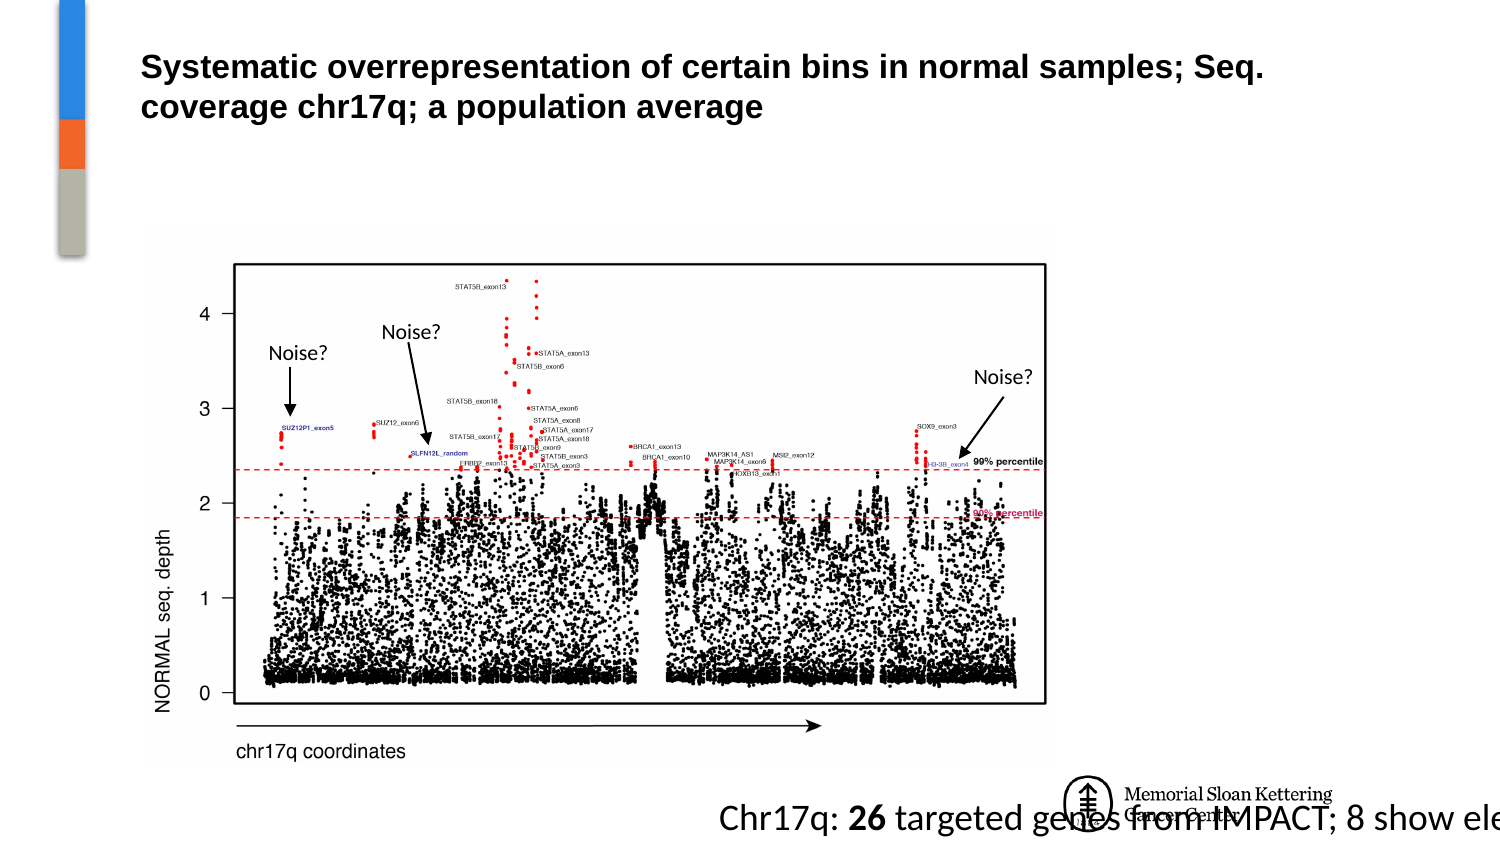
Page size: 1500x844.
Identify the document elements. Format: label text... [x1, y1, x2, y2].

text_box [408, 341, 429, 446]
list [146, 229, 1057, 766]
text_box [958, 397, 1004, 460]
title Systematic overrepresentation of certain bins in normal samples; Seq. coverage chr17q; a population average [125, 36, 1386, 133]
text_box Chr17q: 26 targeted genes from IMPACT; 8 show elevated coverage [704, 785, 1500, 844]
